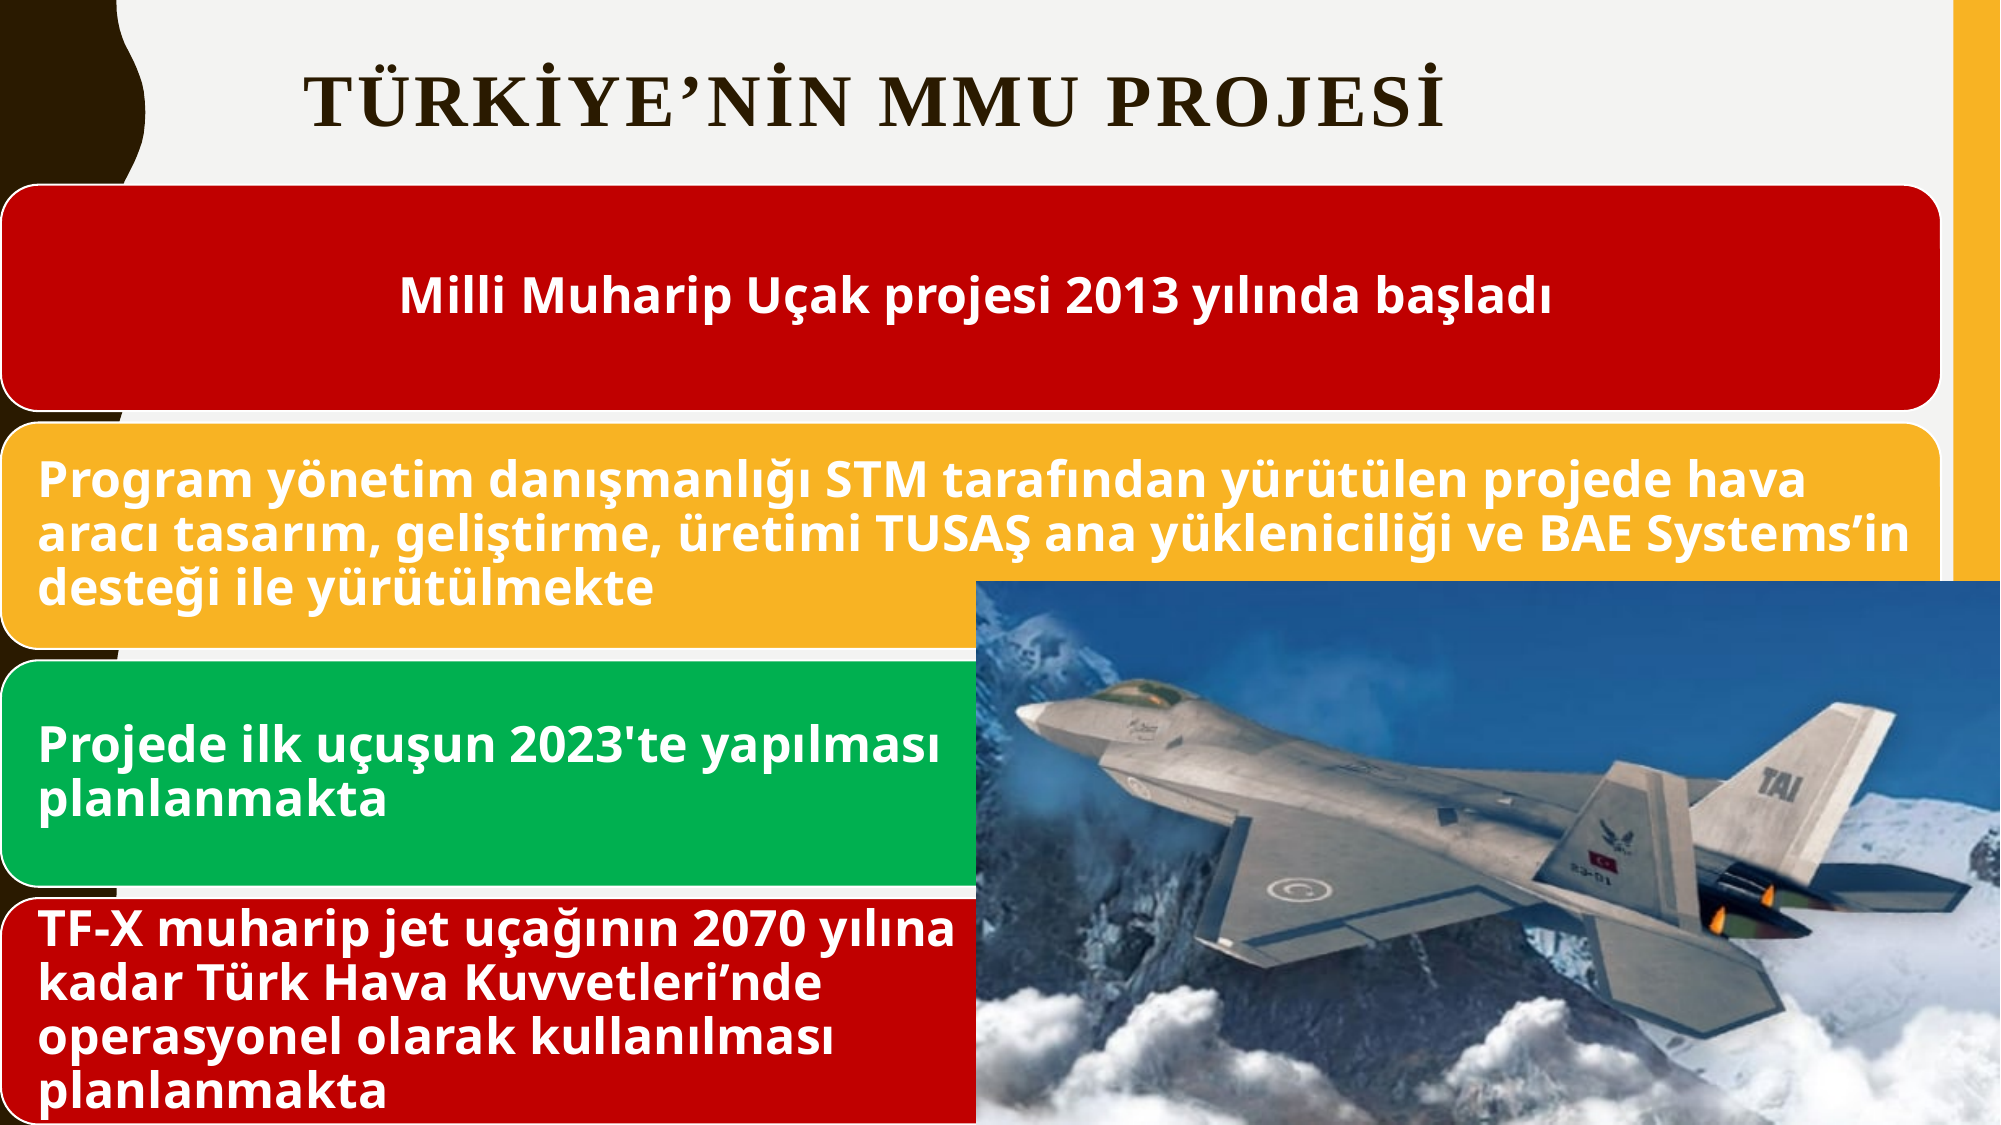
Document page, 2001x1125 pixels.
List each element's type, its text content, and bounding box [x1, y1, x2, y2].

title Türkiye’nin MMU Projesi [105, 0, 1649, 183]
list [0, 184, 1943, 1125]
picture [976, 581, 2000, 1125]
